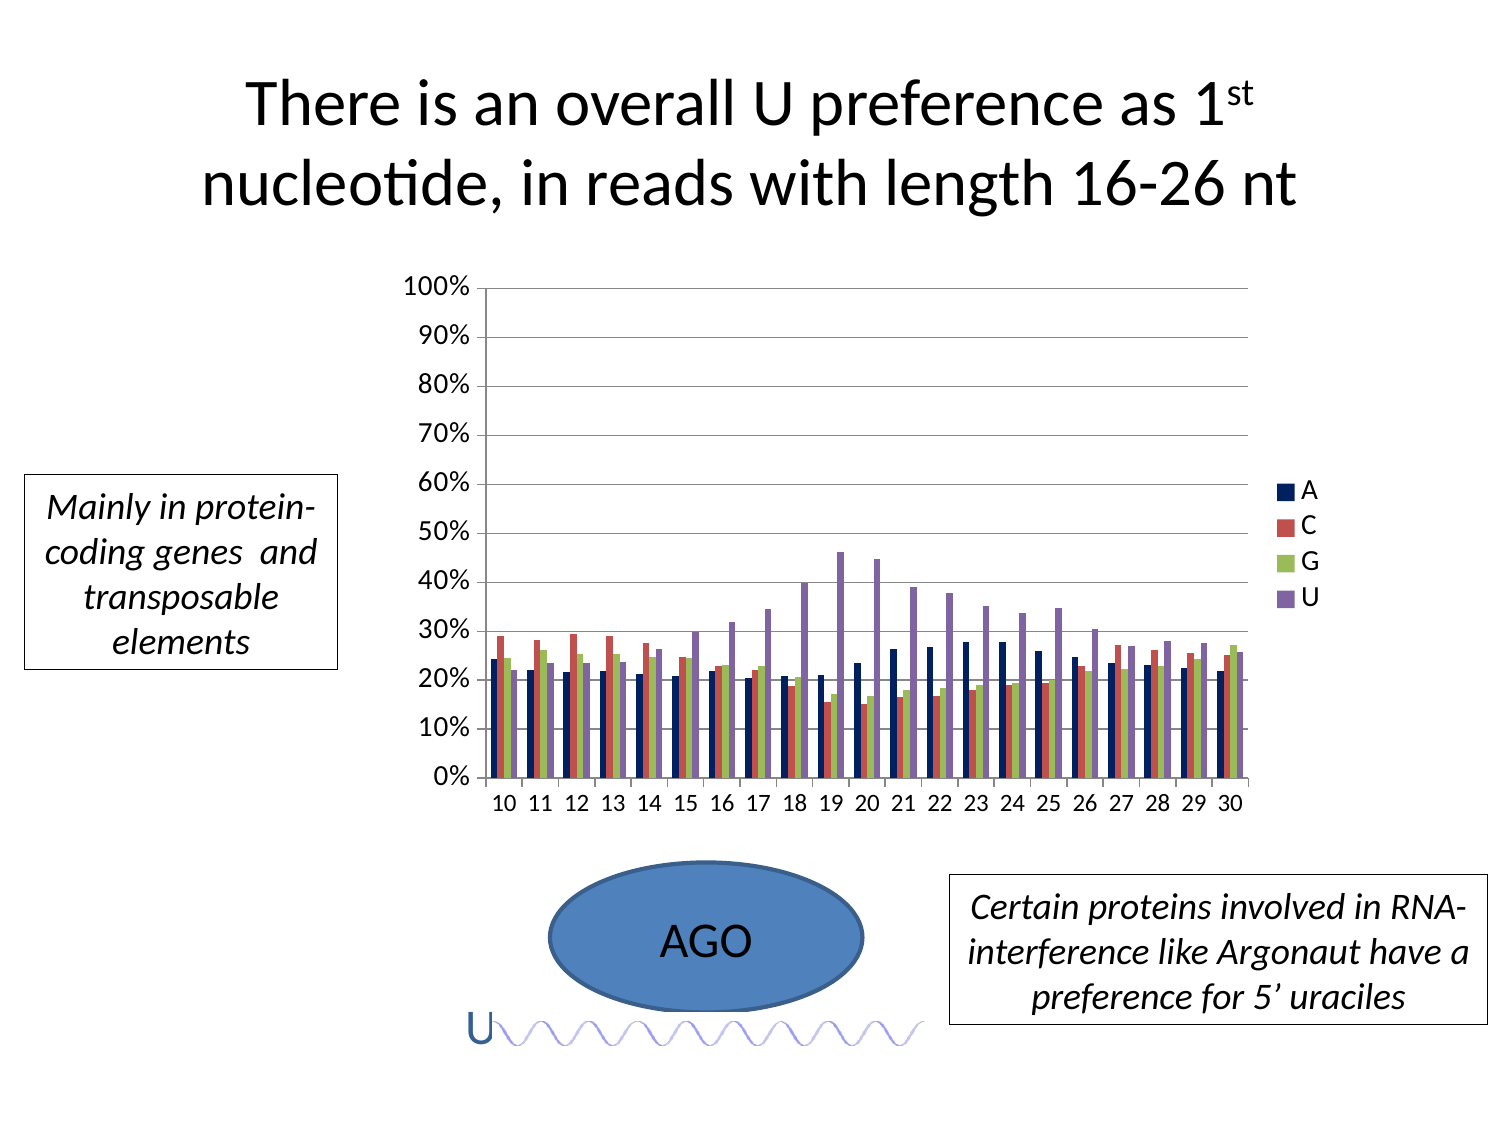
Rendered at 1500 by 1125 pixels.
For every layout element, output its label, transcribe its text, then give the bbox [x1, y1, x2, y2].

picture [491, 1012, 926, 1048]
text_box U [450, 987, 513, 1063]
chart [382, 262, 1343, 830]
text_box AGO [547, 860, 865, 1010]
title There is an overall U preference as 1st nucleotide, in reads with length 16-26 nt [75, 45, 1425, 233]
text_box Mainly in protein-coding genes and transposable elements [24, 474, 338, 670]
text_box Certain proteins involved in RNA-interference like Argonaut have a preference for 5’ uraciles [949, 874, 1488, 1025]
